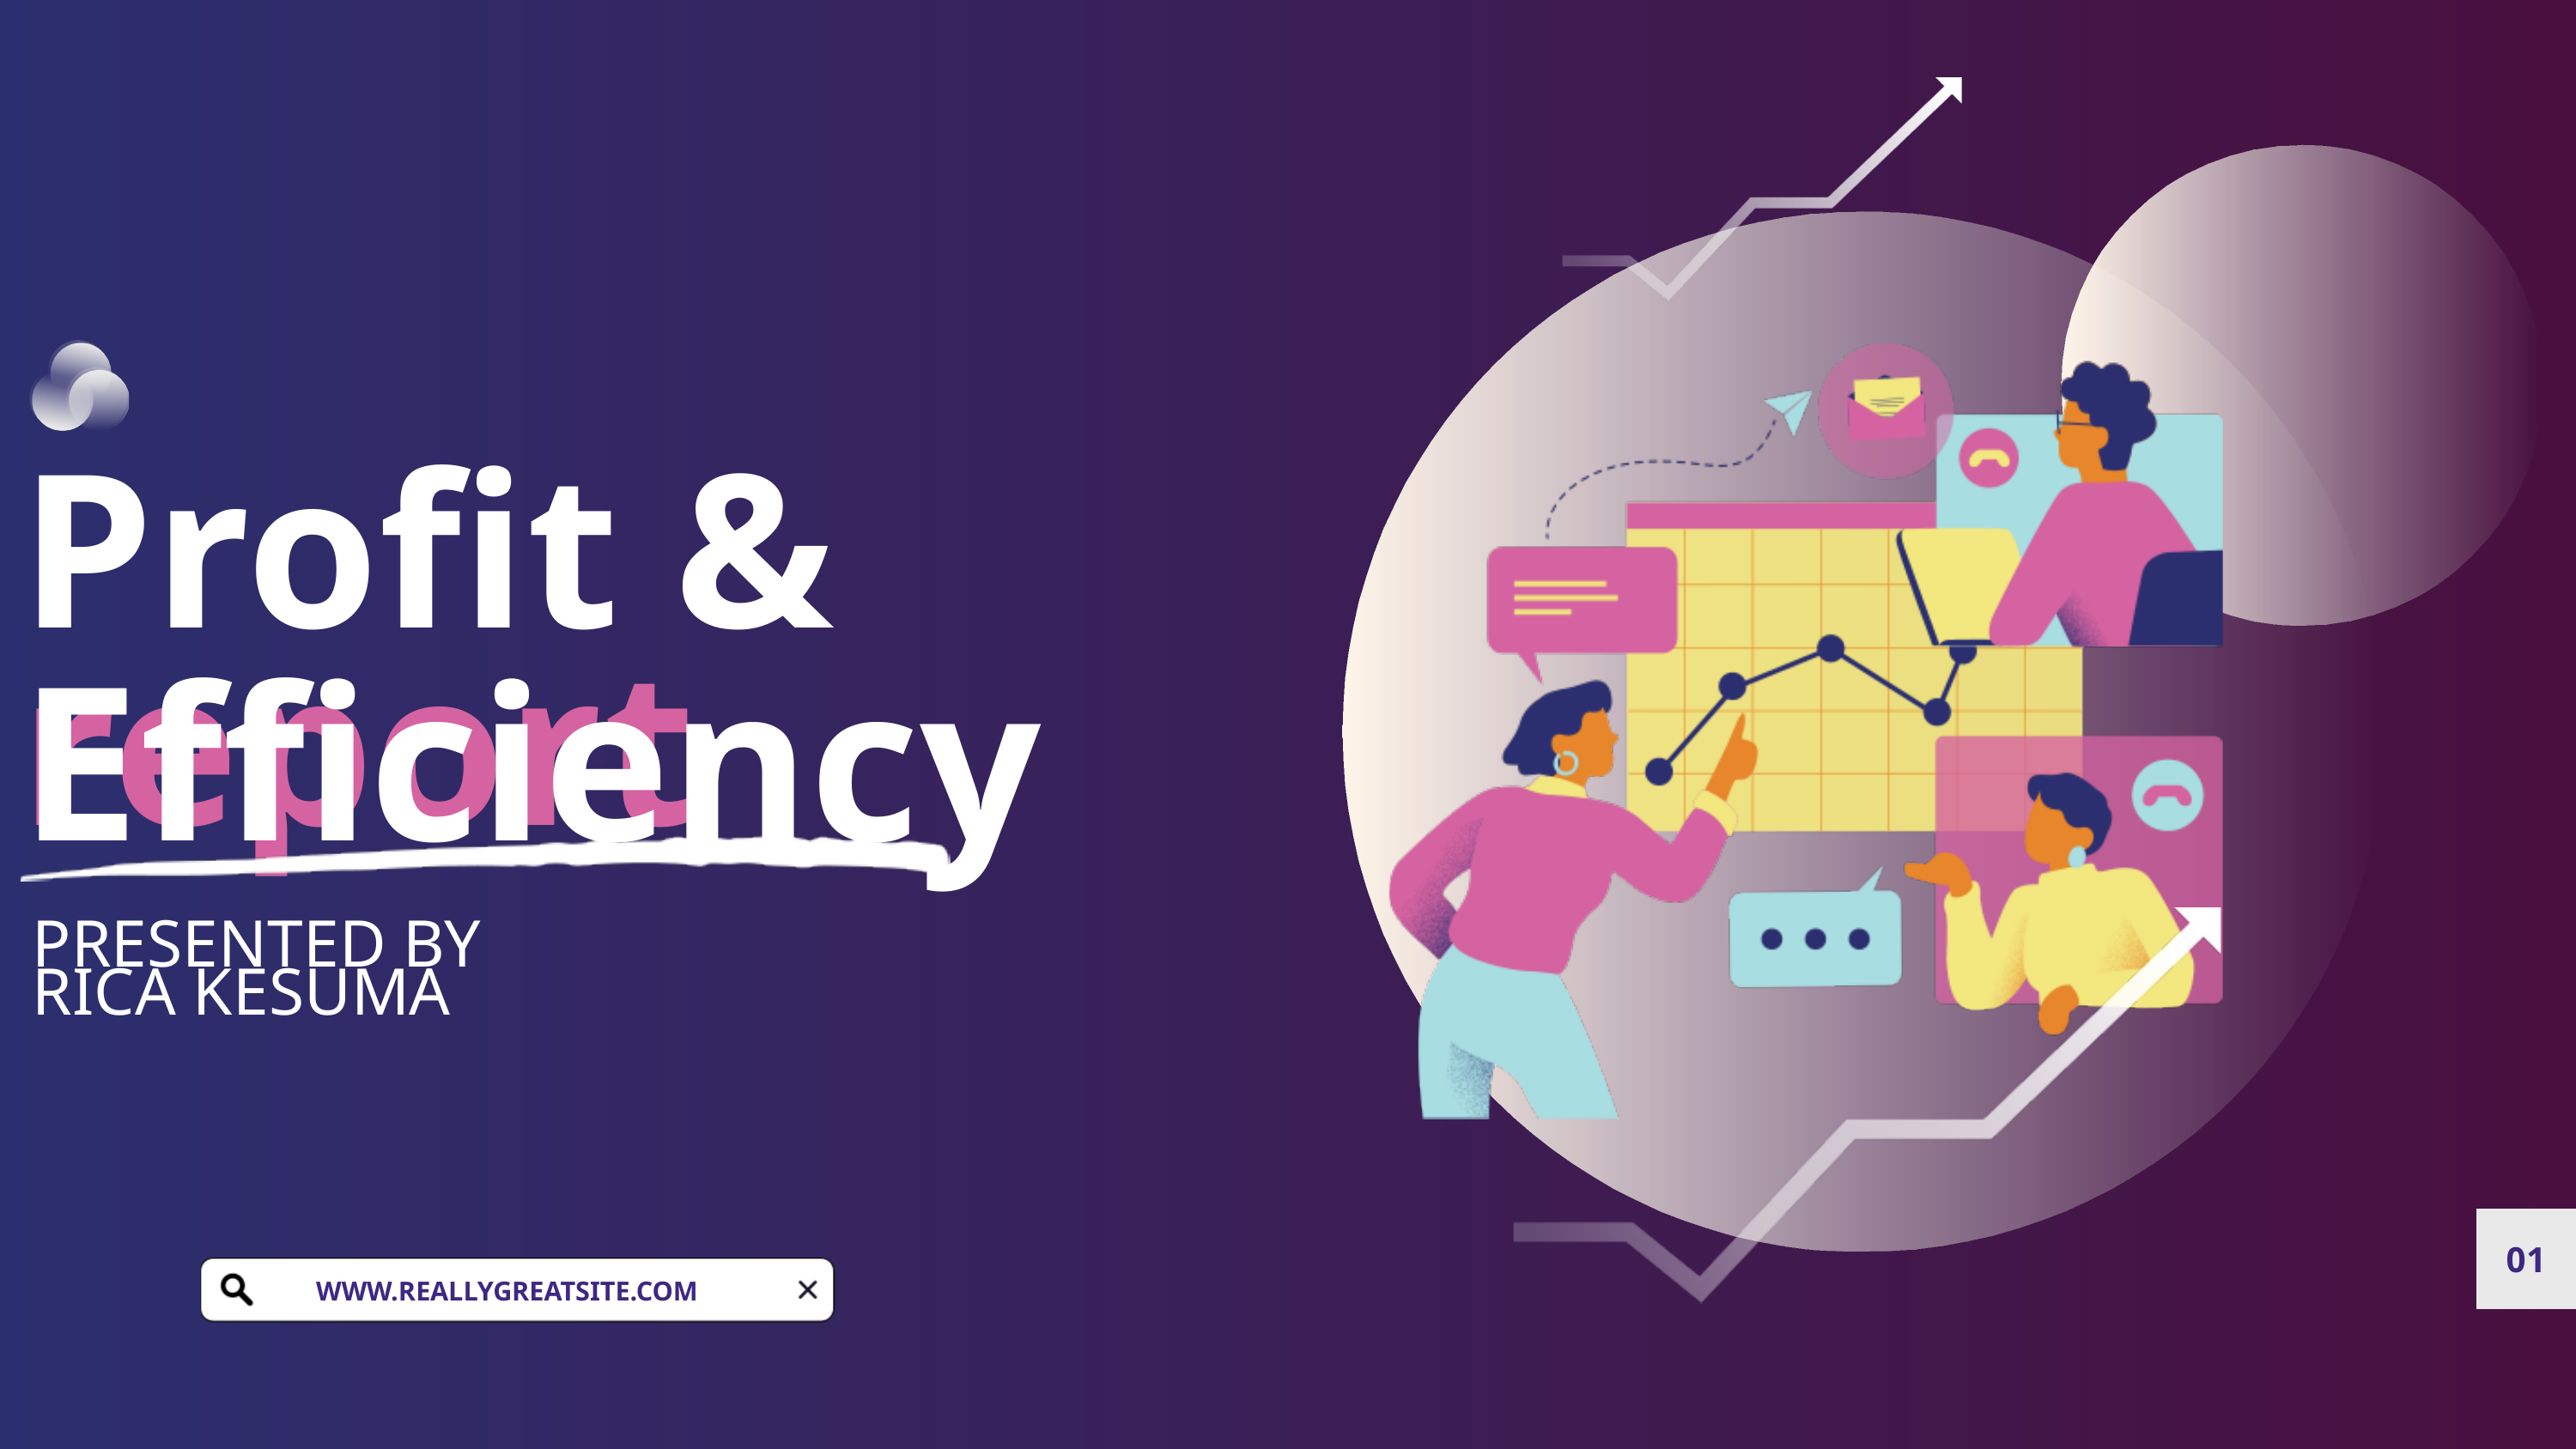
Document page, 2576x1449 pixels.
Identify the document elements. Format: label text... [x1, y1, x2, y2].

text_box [2476, 1209, 2576, 1309]
text_box [1562, 77, 1964, 209]
text_box [1513, 1258, 2223, 1304]
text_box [2061, 144, 2543, 627]
text_box [200, 1258, 835, 1324]
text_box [1342, 210, 2384, 1252]
text_box [29, 340, 130, 431]
text_box WWW.REALLYGREATSITE.COM [316, 1270, 738, 1307]
text_box PRESENTED BY RICA KESUMA [32, 931, 1073, 1028]
text_box Profit & Efficiency [20, 457, 1338, 884]
